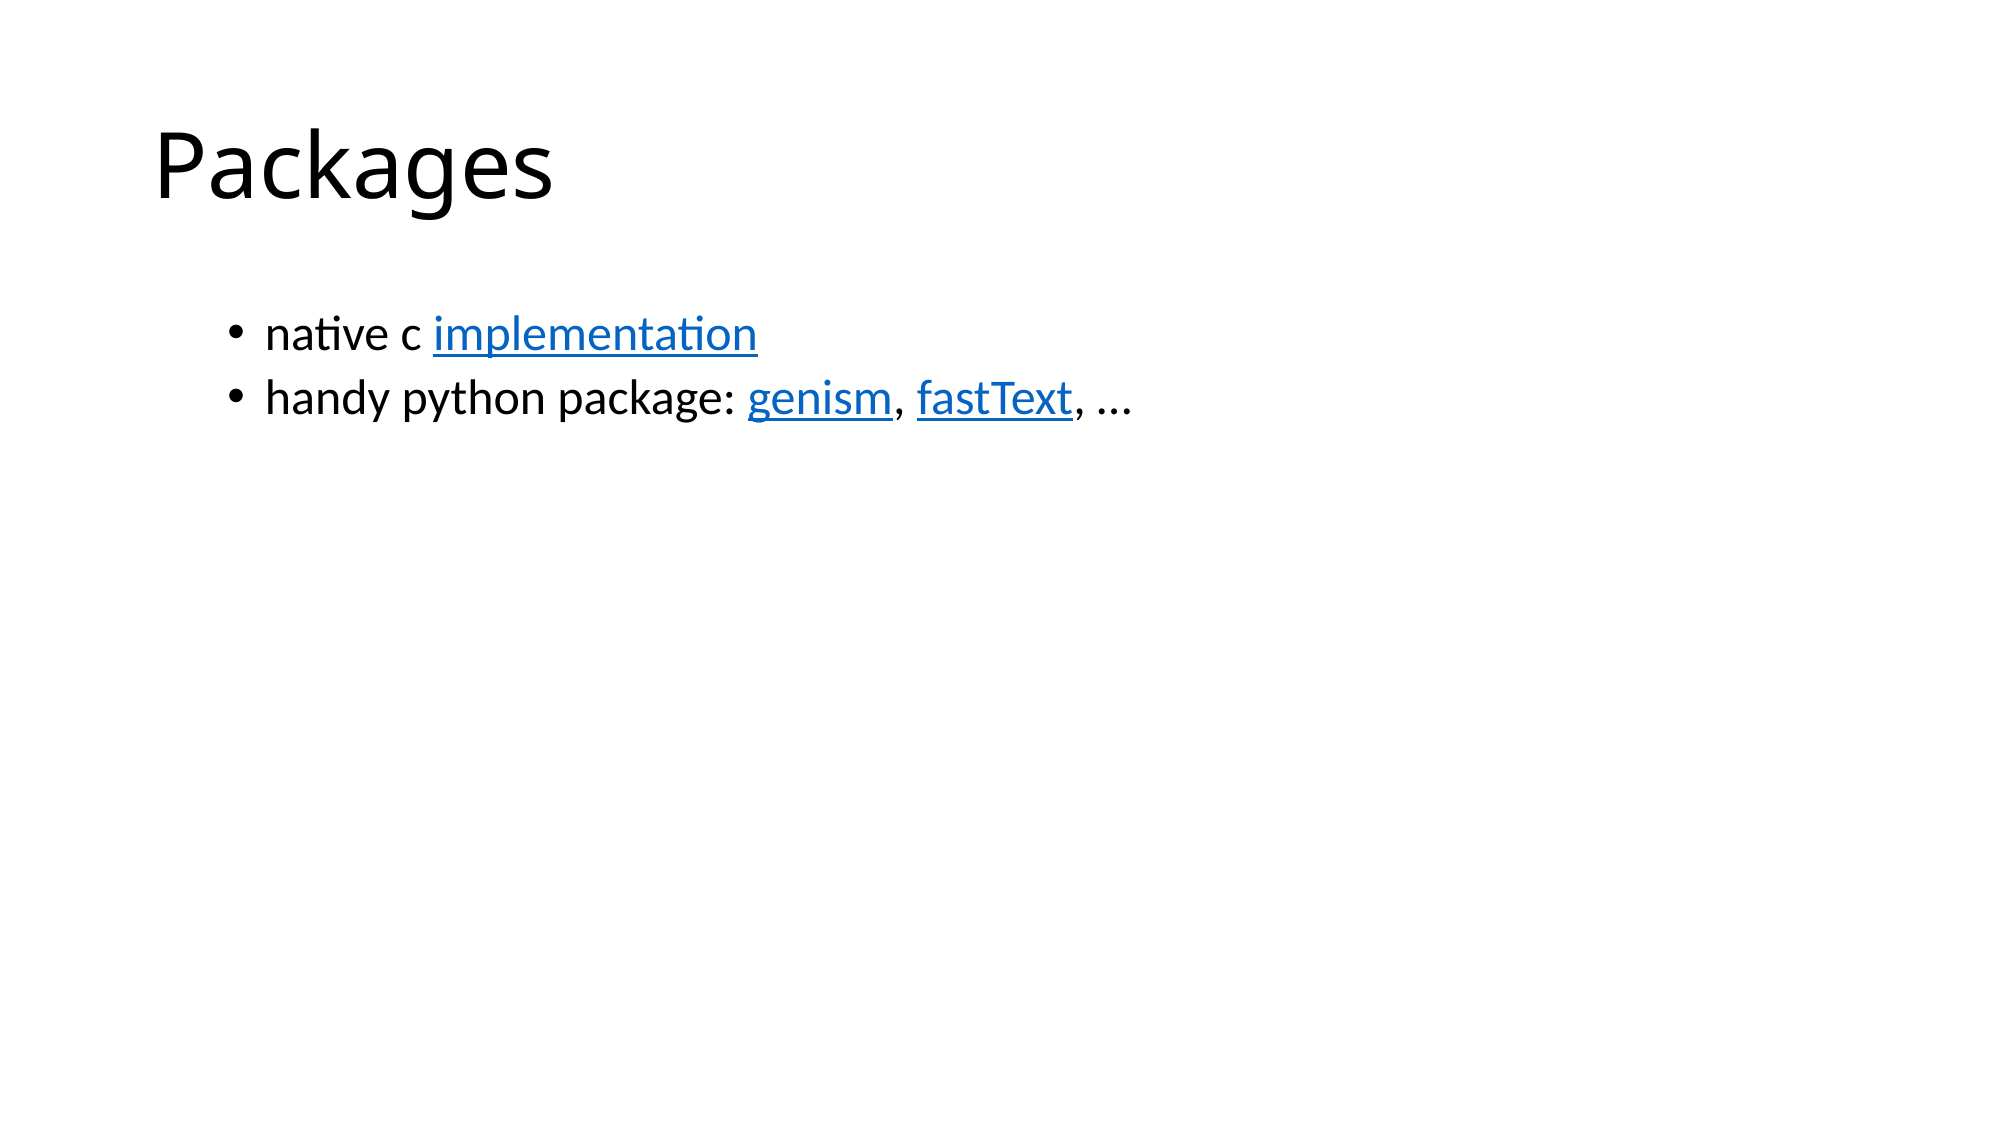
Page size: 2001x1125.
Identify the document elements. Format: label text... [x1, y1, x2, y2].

list native c implementation handy python package: genism, fastText, … [137, 299, 1863, 1014]
title Packages [137, 59, 1863, 278]
